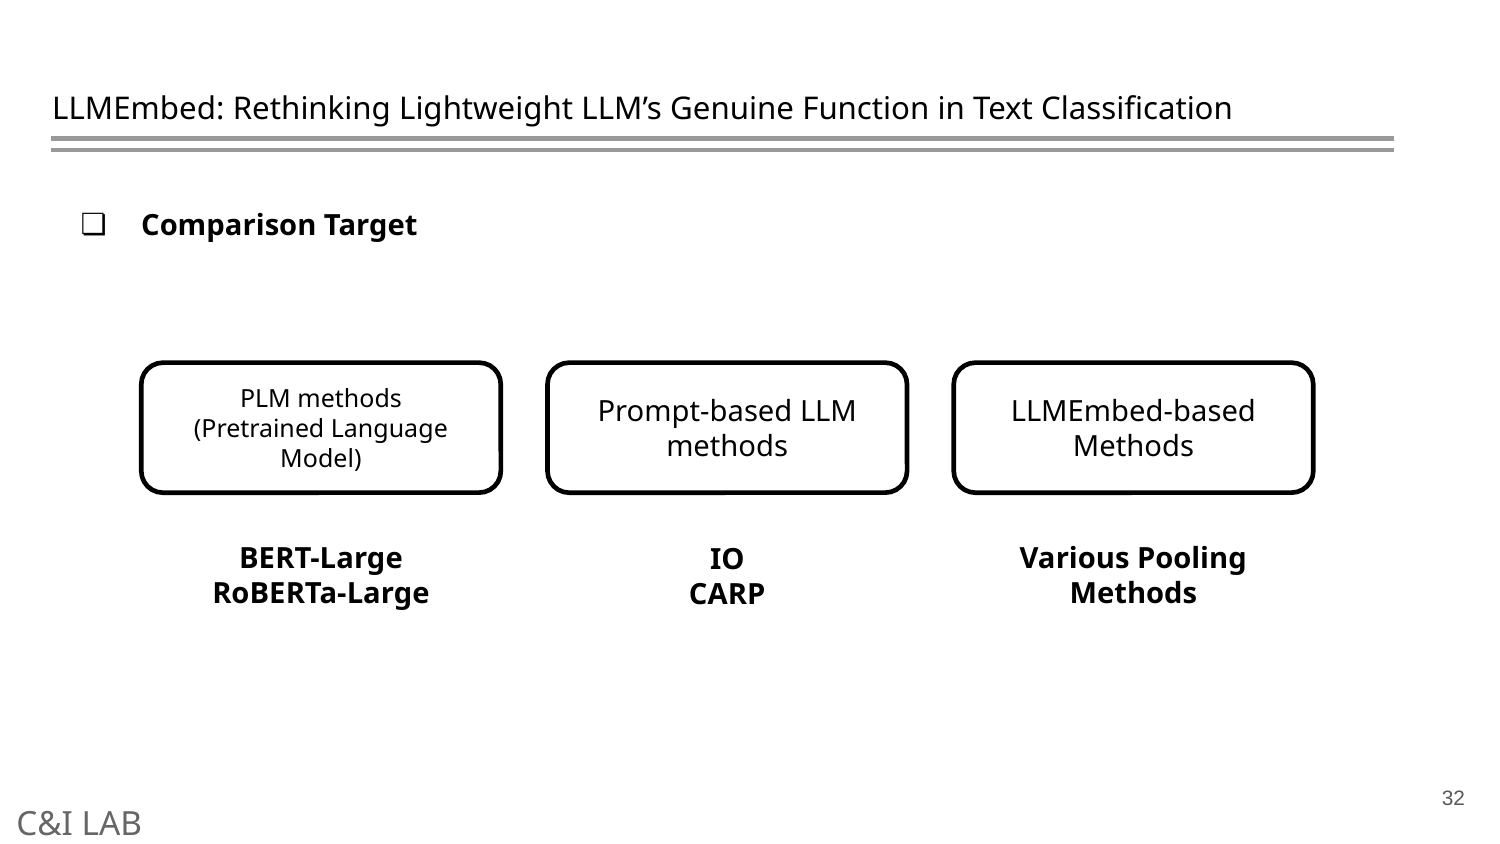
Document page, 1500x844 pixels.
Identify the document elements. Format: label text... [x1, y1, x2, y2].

text_box BERT-Large RoBERTa-Large [181, 526, 461, 622]
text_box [50, 138, 1395, 151]
slide_number 32 [1389, 764, 1480, 801]
list Comparison Target [51, 186, 736, 280]
text_box IO CARP [587, 527, 867, 624]
text_box Various Pooling Methods [993, 526, 1274, 622]
text_box LLMEmbed-based Methods [951, 360, 1316, 495]
title LLMEmbed: Rethinking Lightweight LLM’s Genuine Function in Text Classification [37, 73, 1435, 168]
text_box PLM methods (Pretrained Language Model) [139, 360, 503, 495]
text_box C&I LAB [1, 801, 1500, 844]
text_box Prompt-based LLM methods [545, 360, 910, 495]
